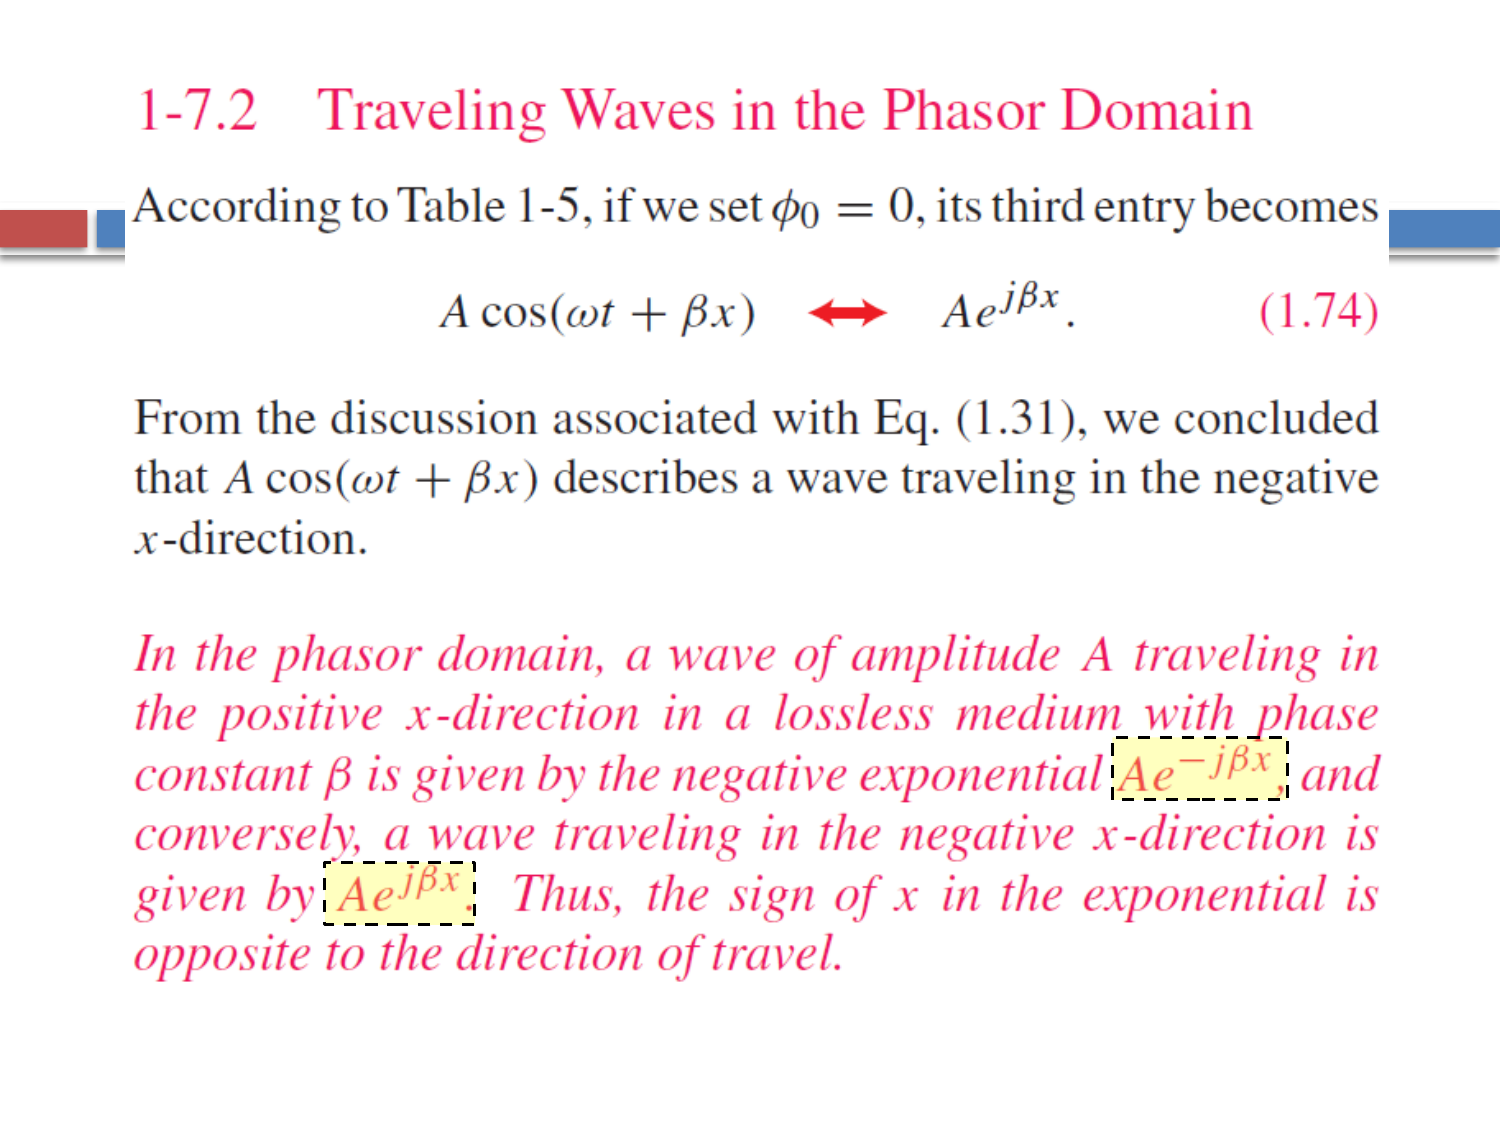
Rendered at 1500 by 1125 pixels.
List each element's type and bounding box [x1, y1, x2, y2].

picture [124, 74, 1389, 1001]
